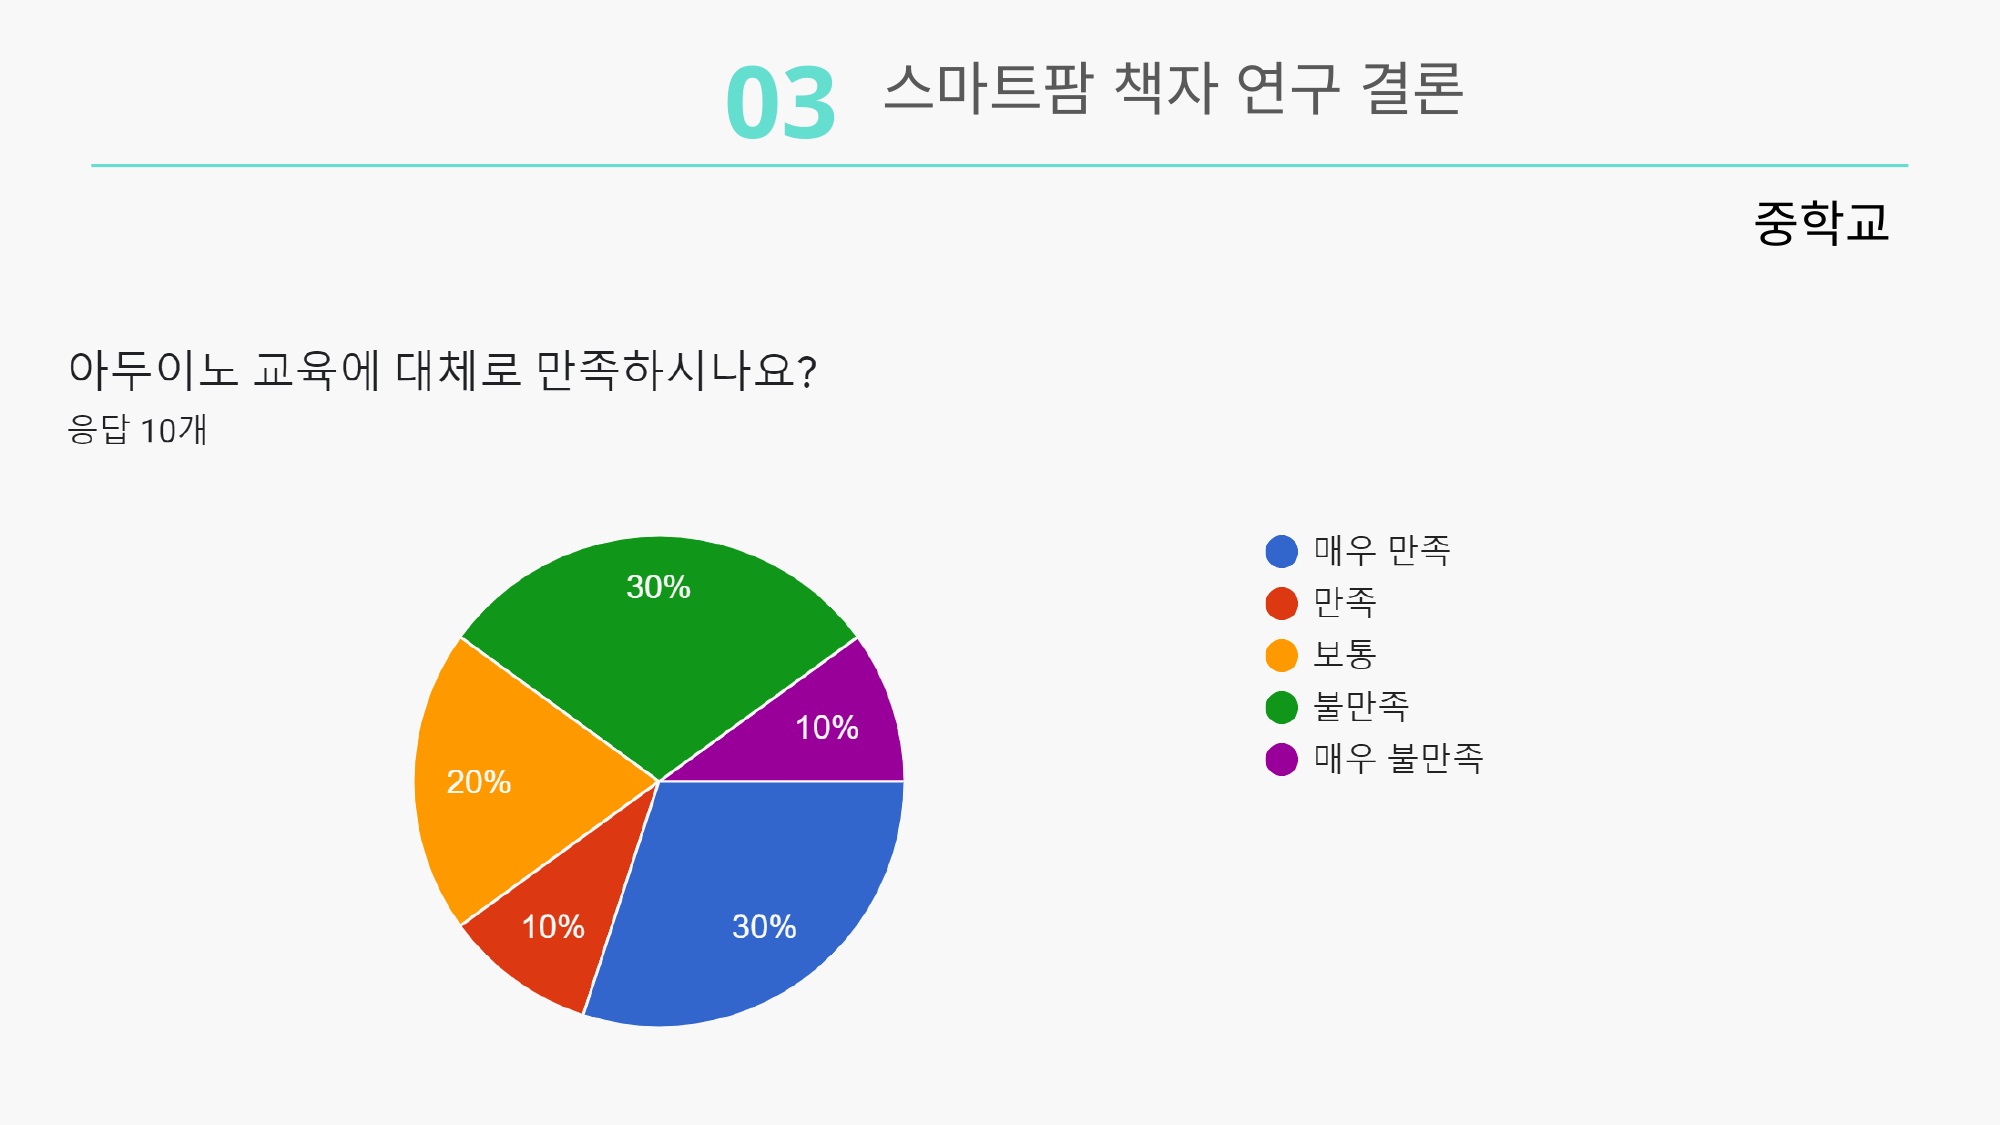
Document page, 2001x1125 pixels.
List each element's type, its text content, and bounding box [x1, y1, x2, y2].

text_box [1660, 163, 1909, 168]
text_box [90, 163, 673, 168]
picture [0, 278, 2000, 1120]
text_box 중학교 [1738, 184, 1977, 260]
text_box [673, 30, 1660, 168]
